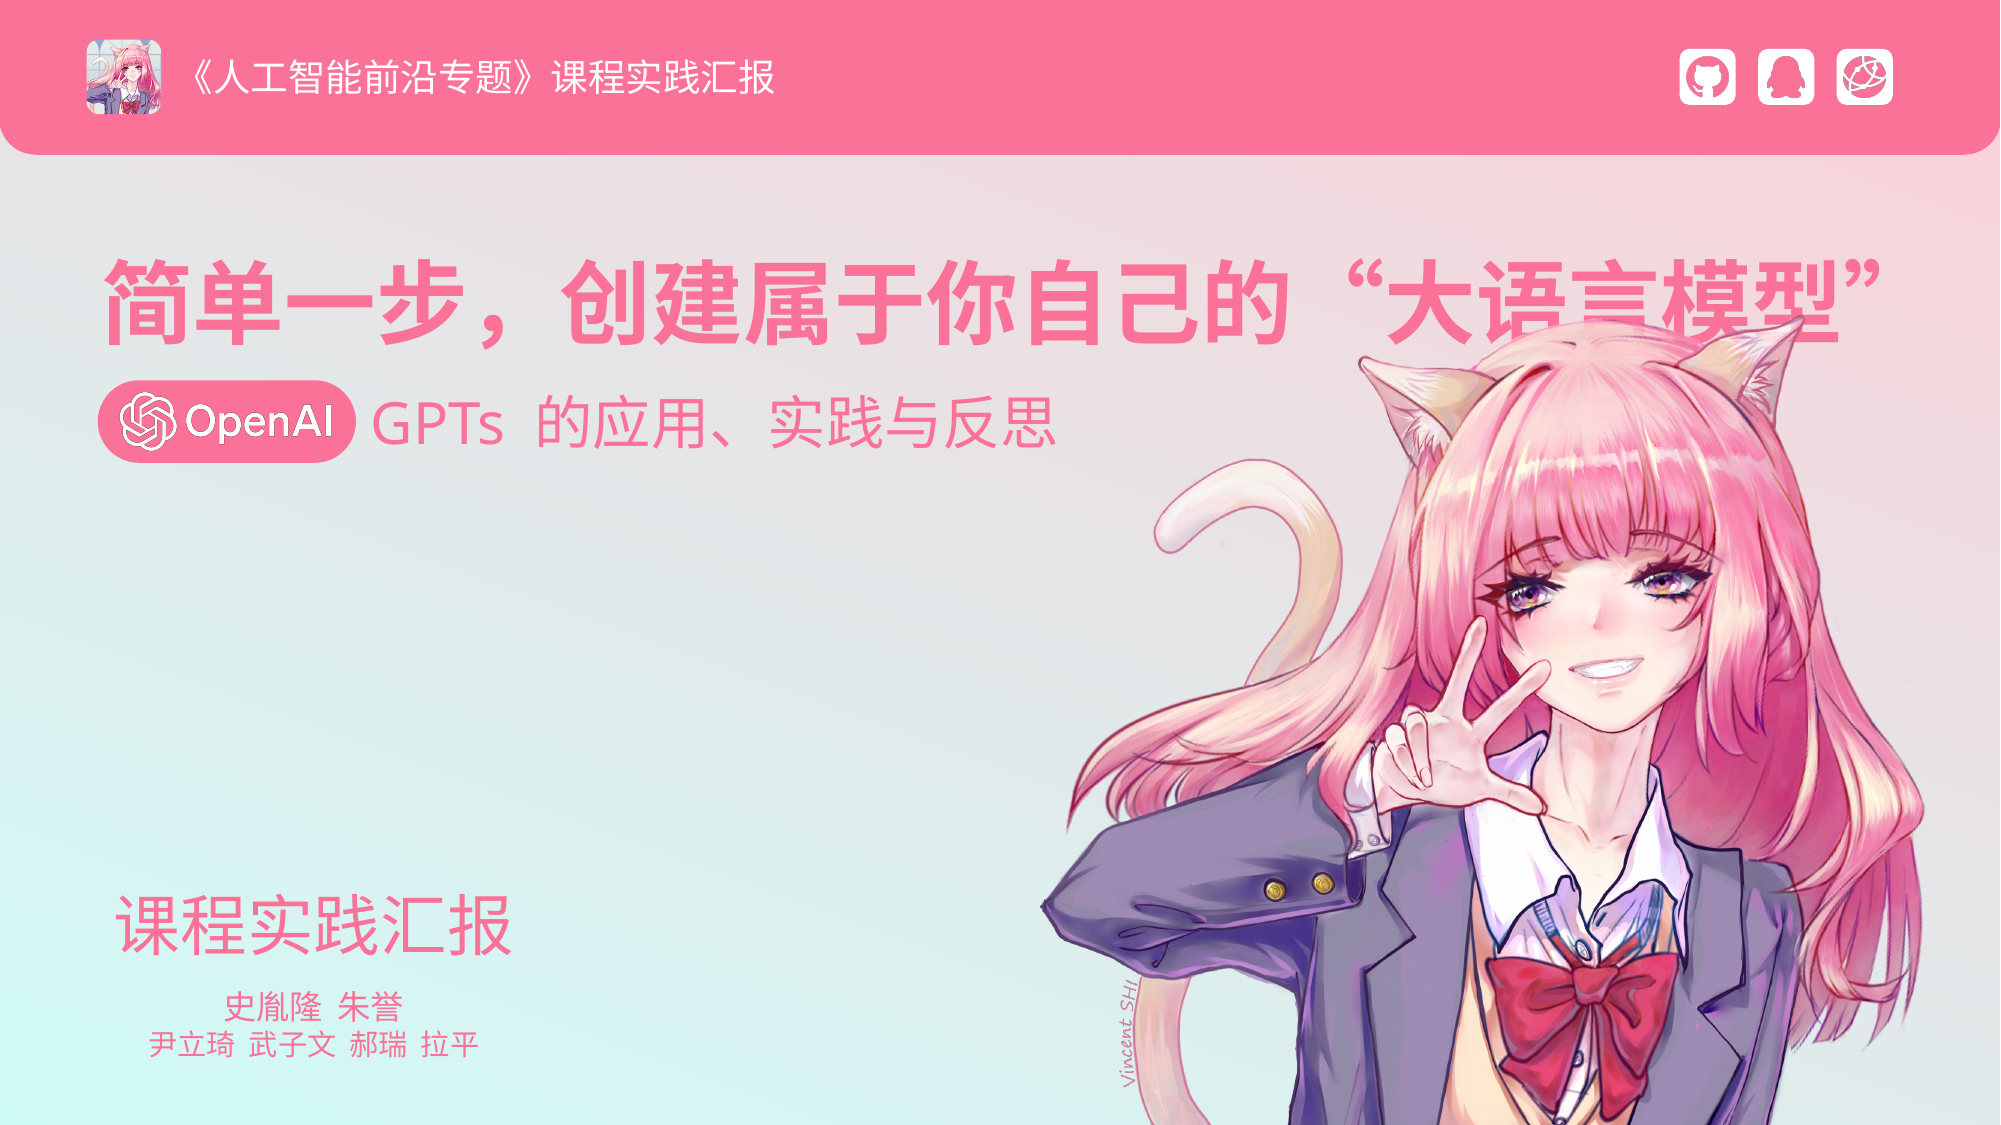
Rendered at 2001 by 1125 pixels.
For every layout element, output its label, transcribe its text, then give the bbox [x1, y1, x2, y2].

text_box 简单一步，创建属于你自己的“大语言模型” [86, 237, 1969, 363]
picture [1016, 245, 2000, 1125]
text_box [0, 0, 2000, 154]
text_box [97, 380, 356, 463]
text_box GPTs 的应用、实践与反思 [356, 378, 1016, 464]
text_box 课程实践汇报 史胤隆 朱誉 尹立琦 武子文 郝瑞 拉平 [97, 876, 530, 1069]
